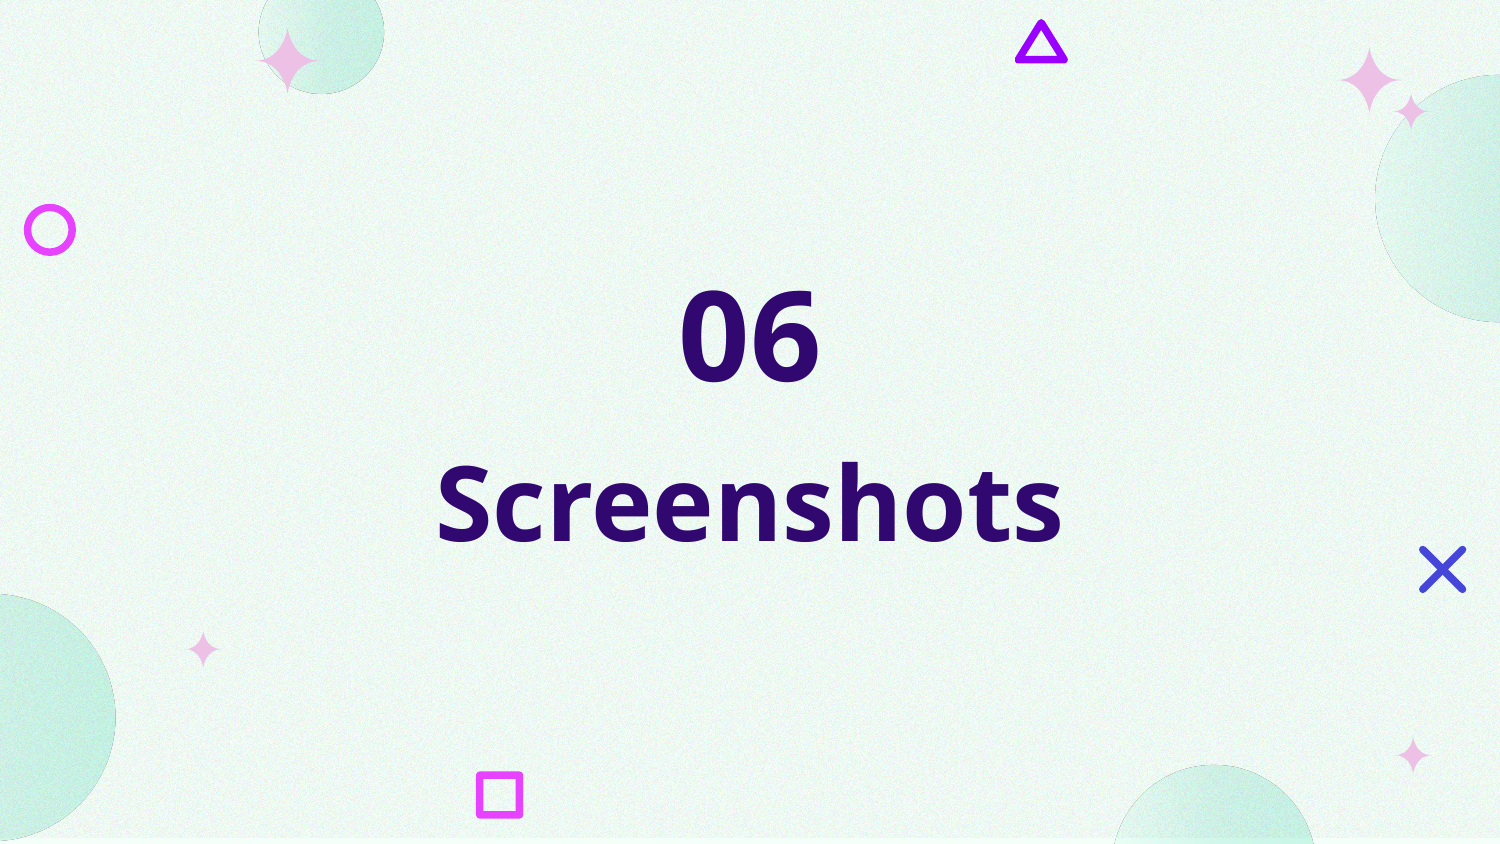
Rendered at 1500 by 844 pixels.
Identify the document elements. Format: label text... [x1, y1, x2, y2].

picture [0, 0, 1500, 844]
title 06 [210, 239, 1290, 421]
subtitle Screenshots [155, 421, 1345, 579]
